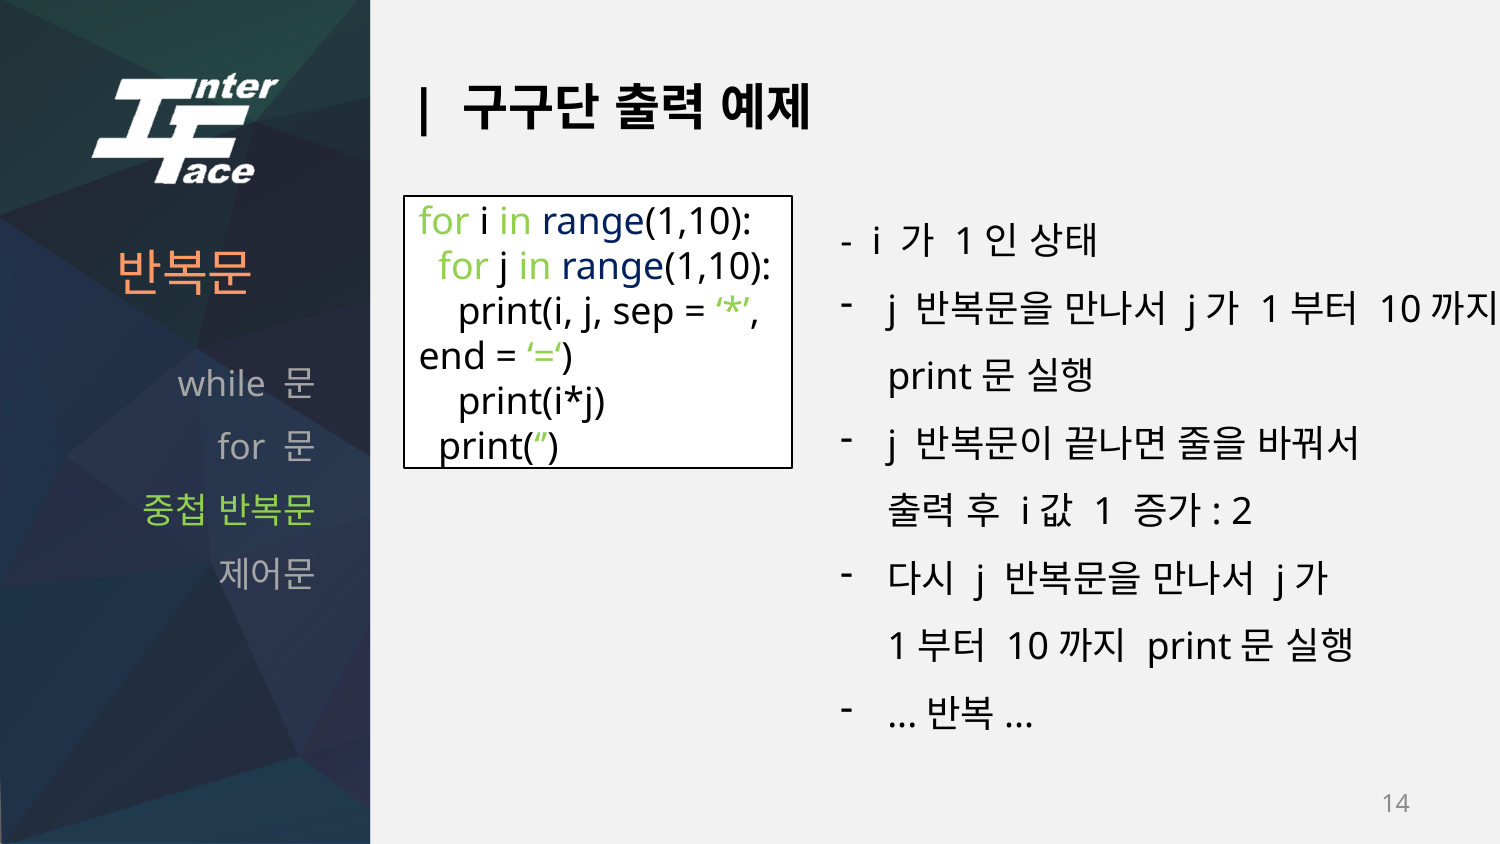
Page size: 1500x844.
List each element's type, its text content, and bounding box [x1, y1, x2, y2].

picture [0, 0, 371, 844]
text_box - i 가 1인 상태 j 반복문을 만나서 j가 1부터 10까지 print문 실행 j 반복문이 끝나면 줄을 바꿔서 출력 후 i값 1 증가: 2 다시 j 반복문을 만나서 j가 1부터 10까지 print문 실행 ...반복... [825, 187, 1500, 743]
text_box | 구구단 출력 예제 [395, 68, 939, 143]
slide_number 14 [1074, 782, 1425, 827]
text_box for i in range(1,10): for j in range(1,10): print(i, j, sep = ‘*’, end = ‘=‘) print(i*j) print(‘’) [402, 194, 794, 470]
